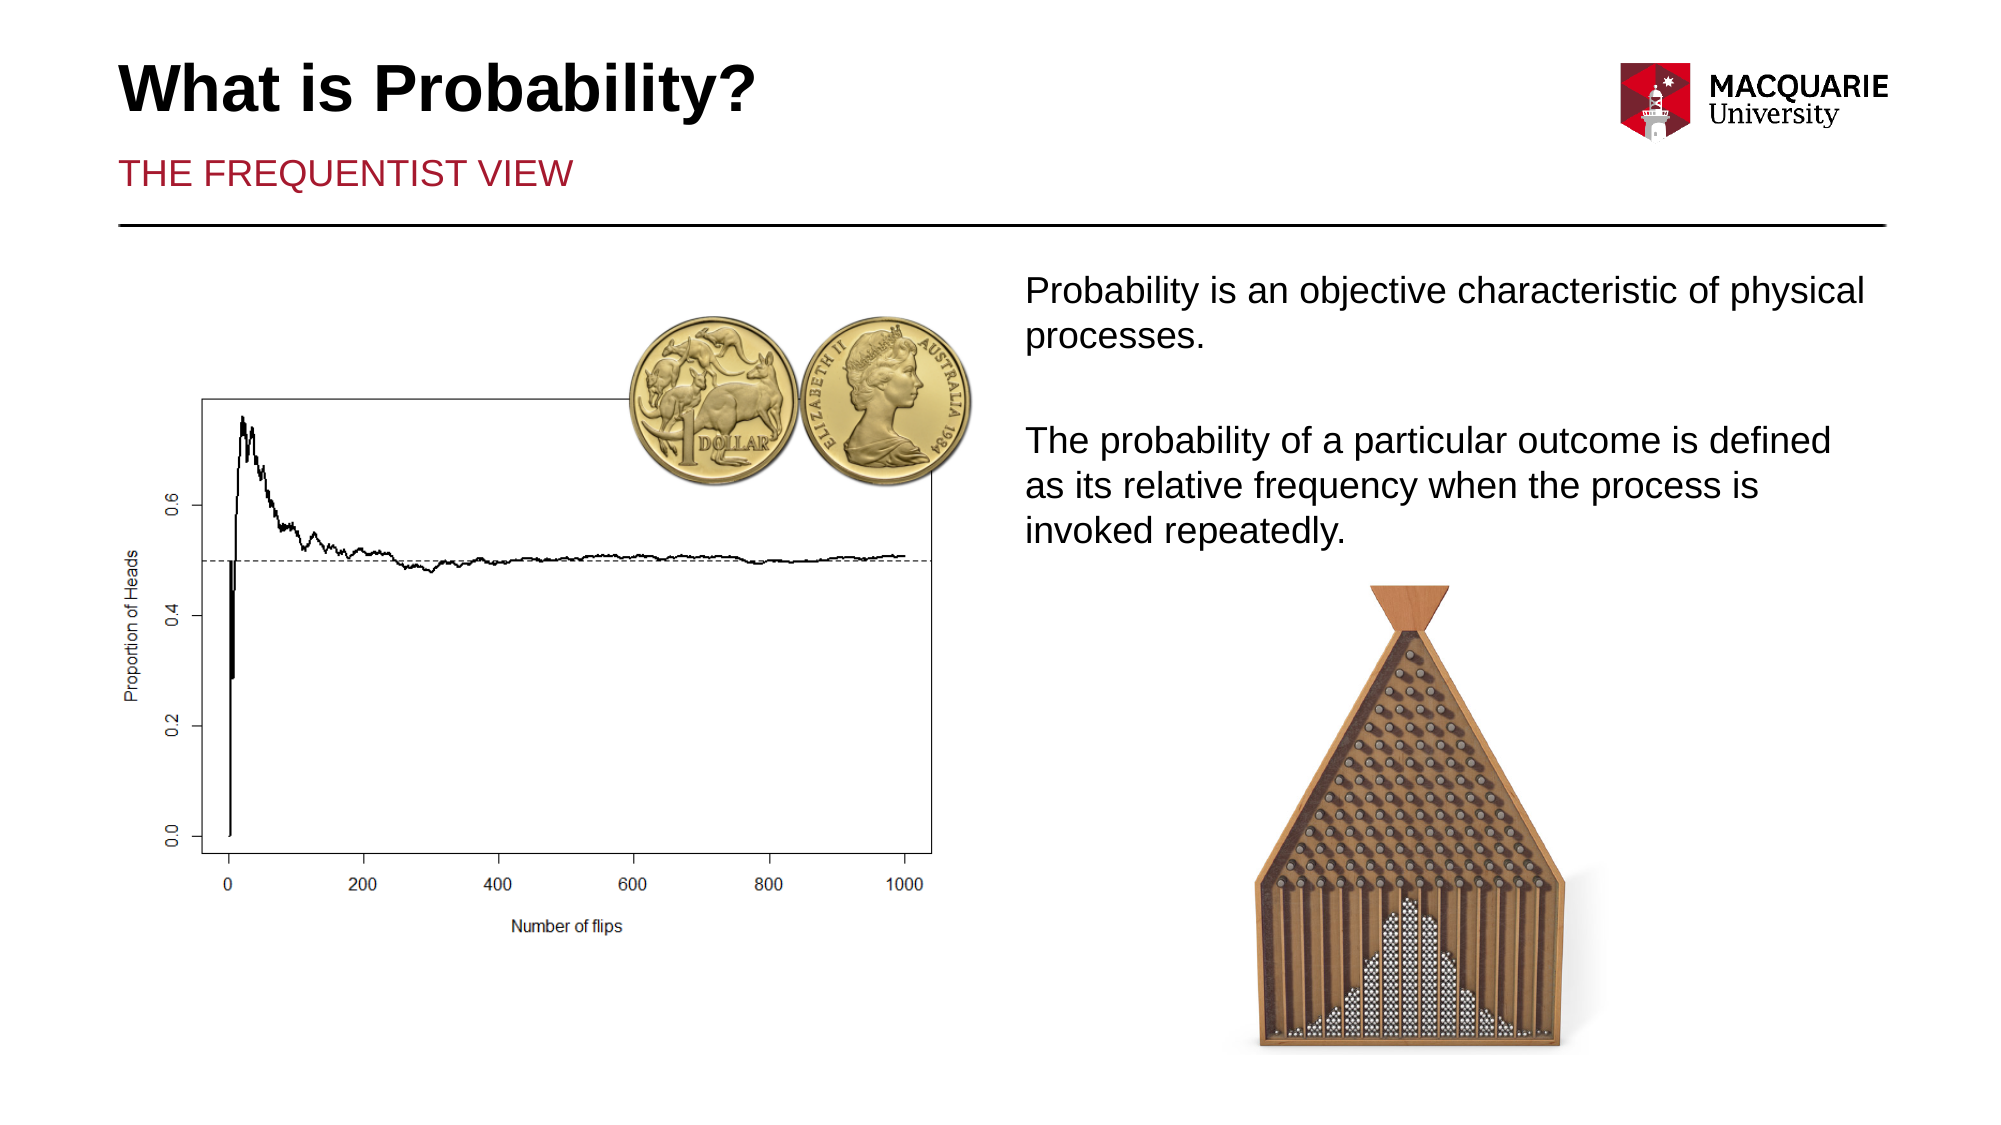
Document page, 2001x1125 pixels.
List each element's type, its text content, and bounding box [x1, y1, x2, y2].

picture [1586, 35, 1922, 161]
picture [1153, 576, 1665, 1056]
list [117, 315, 975, 959]
list Probability is an objective characteristic of physical processes. The probability of a particular outcome is defined as its relative frequency when the process is invoked repeatedly. [1025, 265, 1882, 1009]
title What is Probability? [118, 45, 1506, 149]
list The Frequentist view [118, 149, 1520, 219]
